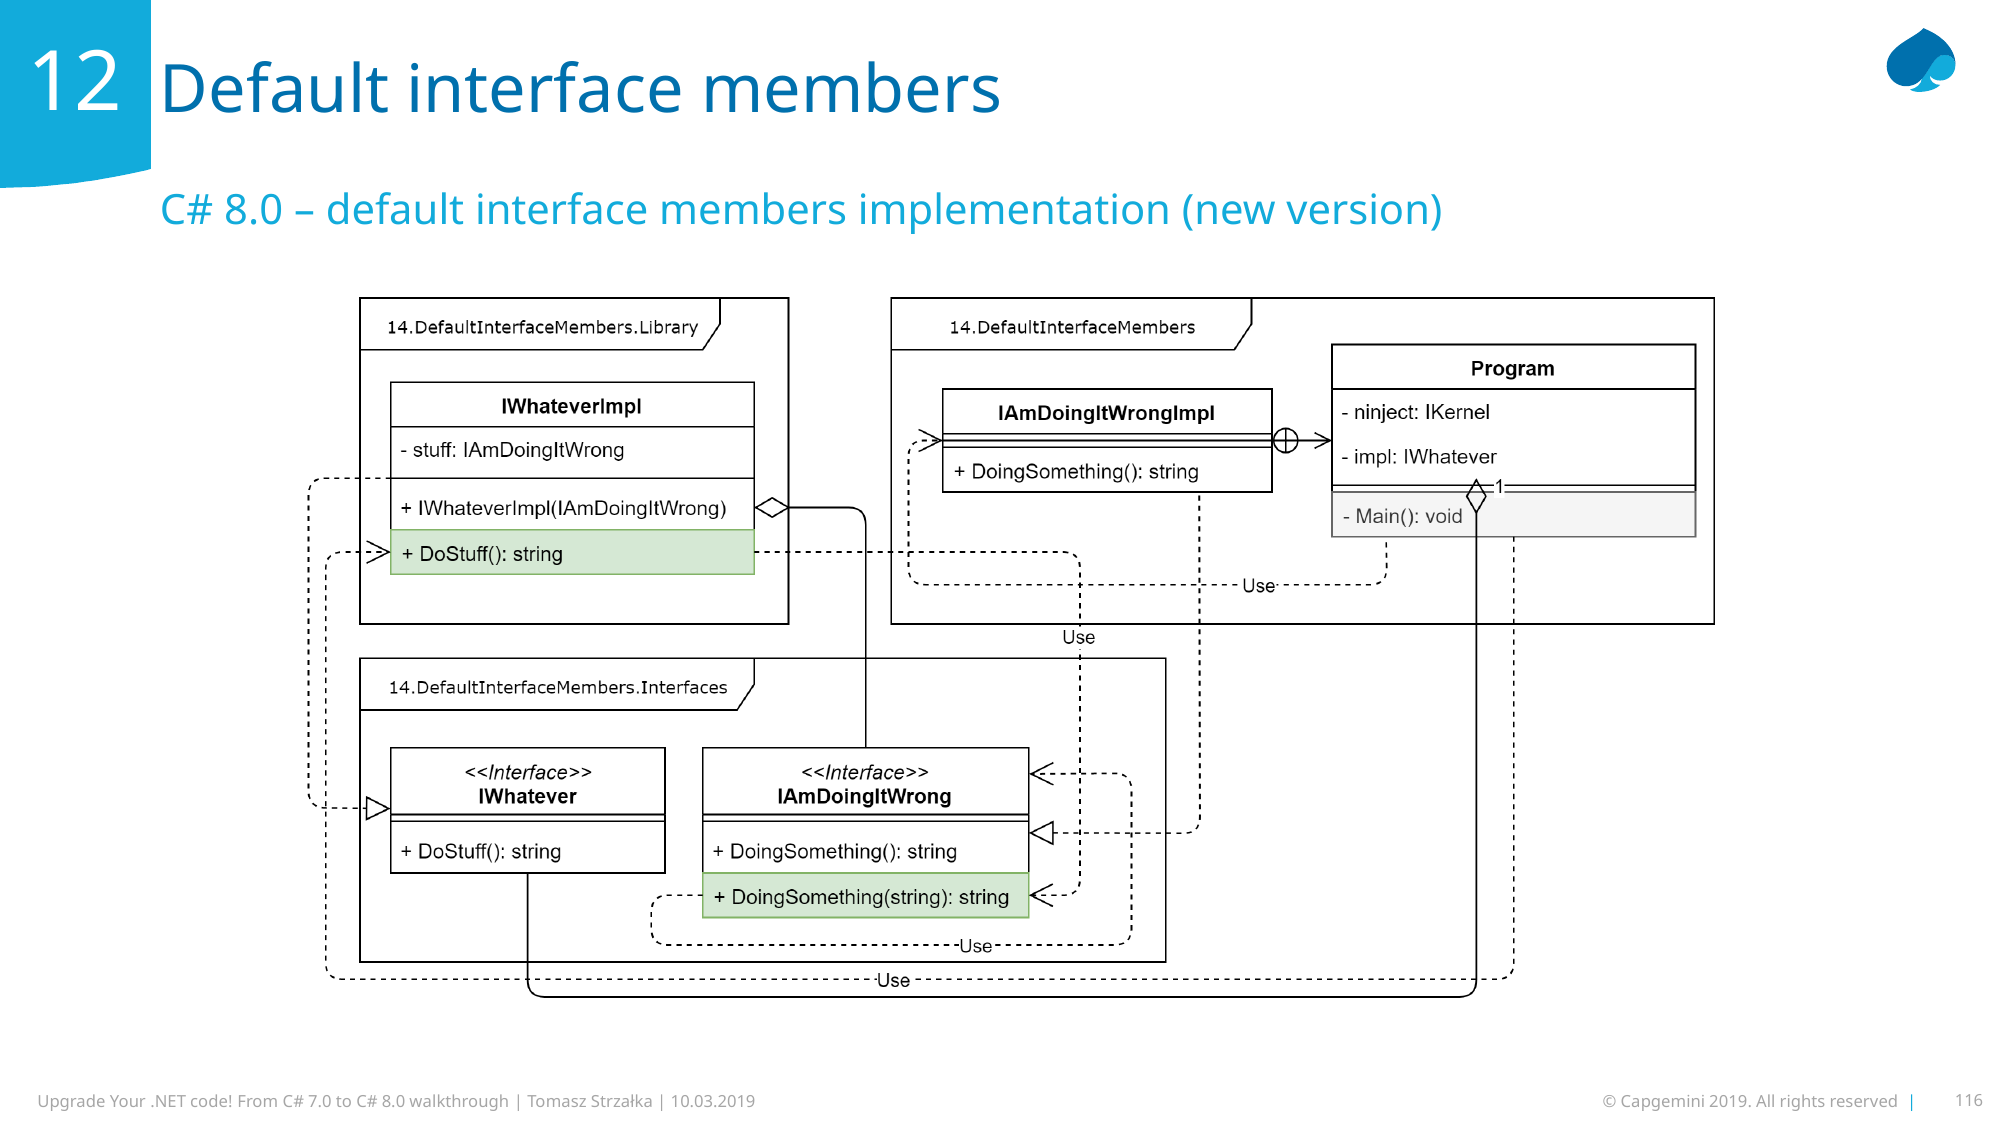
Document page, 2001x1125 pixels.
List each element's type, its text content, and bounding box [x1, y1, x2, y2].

title Default interface members [159, 0, 1863, 182]
picture [285, 297, 1715, 1033]
list 12 [0, 7, 150, 158]
list C# 8.0 – default interface members implementation (new version) [159, 188, 1955, 272]
